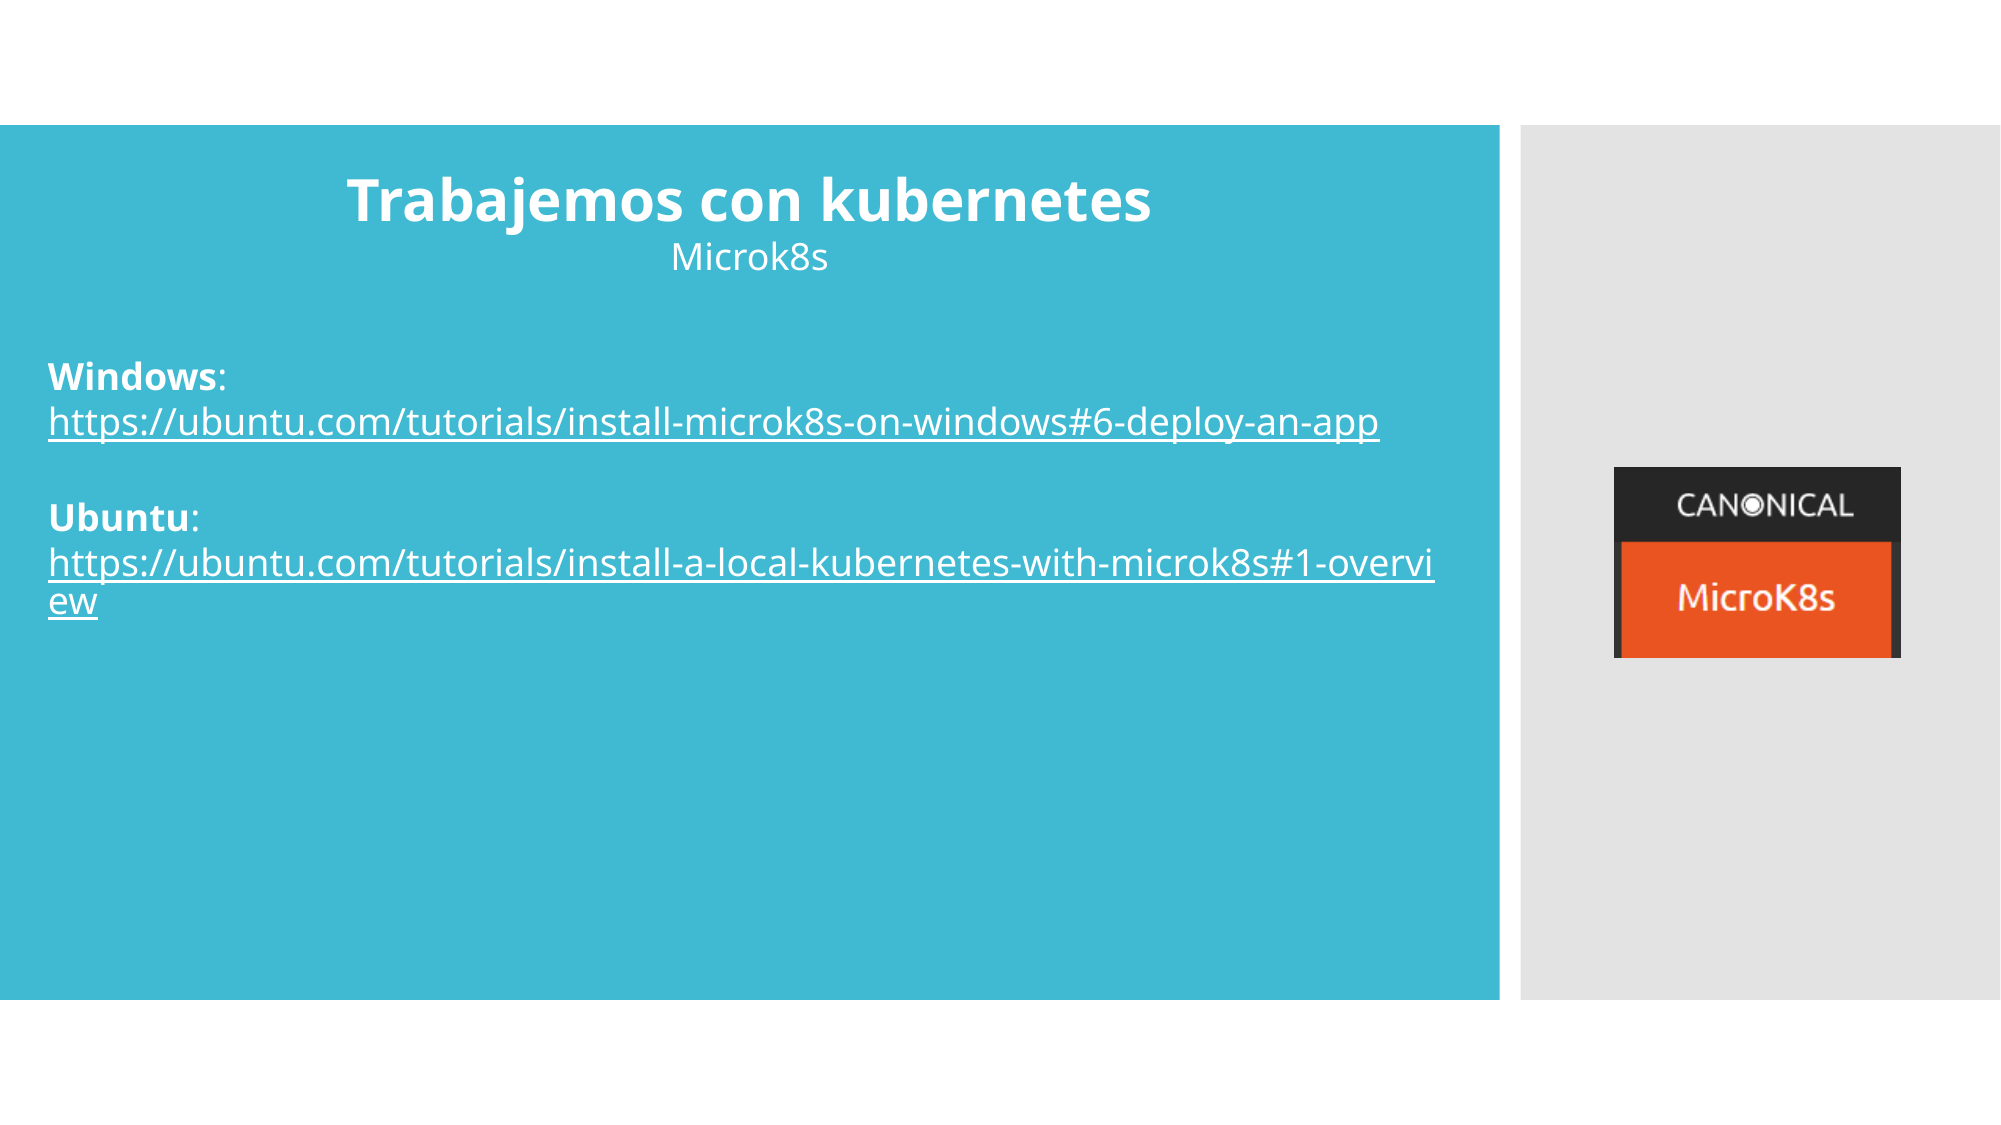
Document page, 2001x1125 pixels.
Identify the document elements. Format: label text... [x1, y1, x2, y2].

text_box Trabajemos con kubernetes Microk8s [52, 155, 1448, 286]
text_box Windows: https://ubuntu.com/tutorials/install-microk8s-on-windows#6-deploy-an-app Ubuntu: https://ubuntu.com/tutorials/install-a-local-kubernetes-with-microk8s#1-overview [33, 345, 1467, 598]
picture [1614, 466, 1901, 658]
